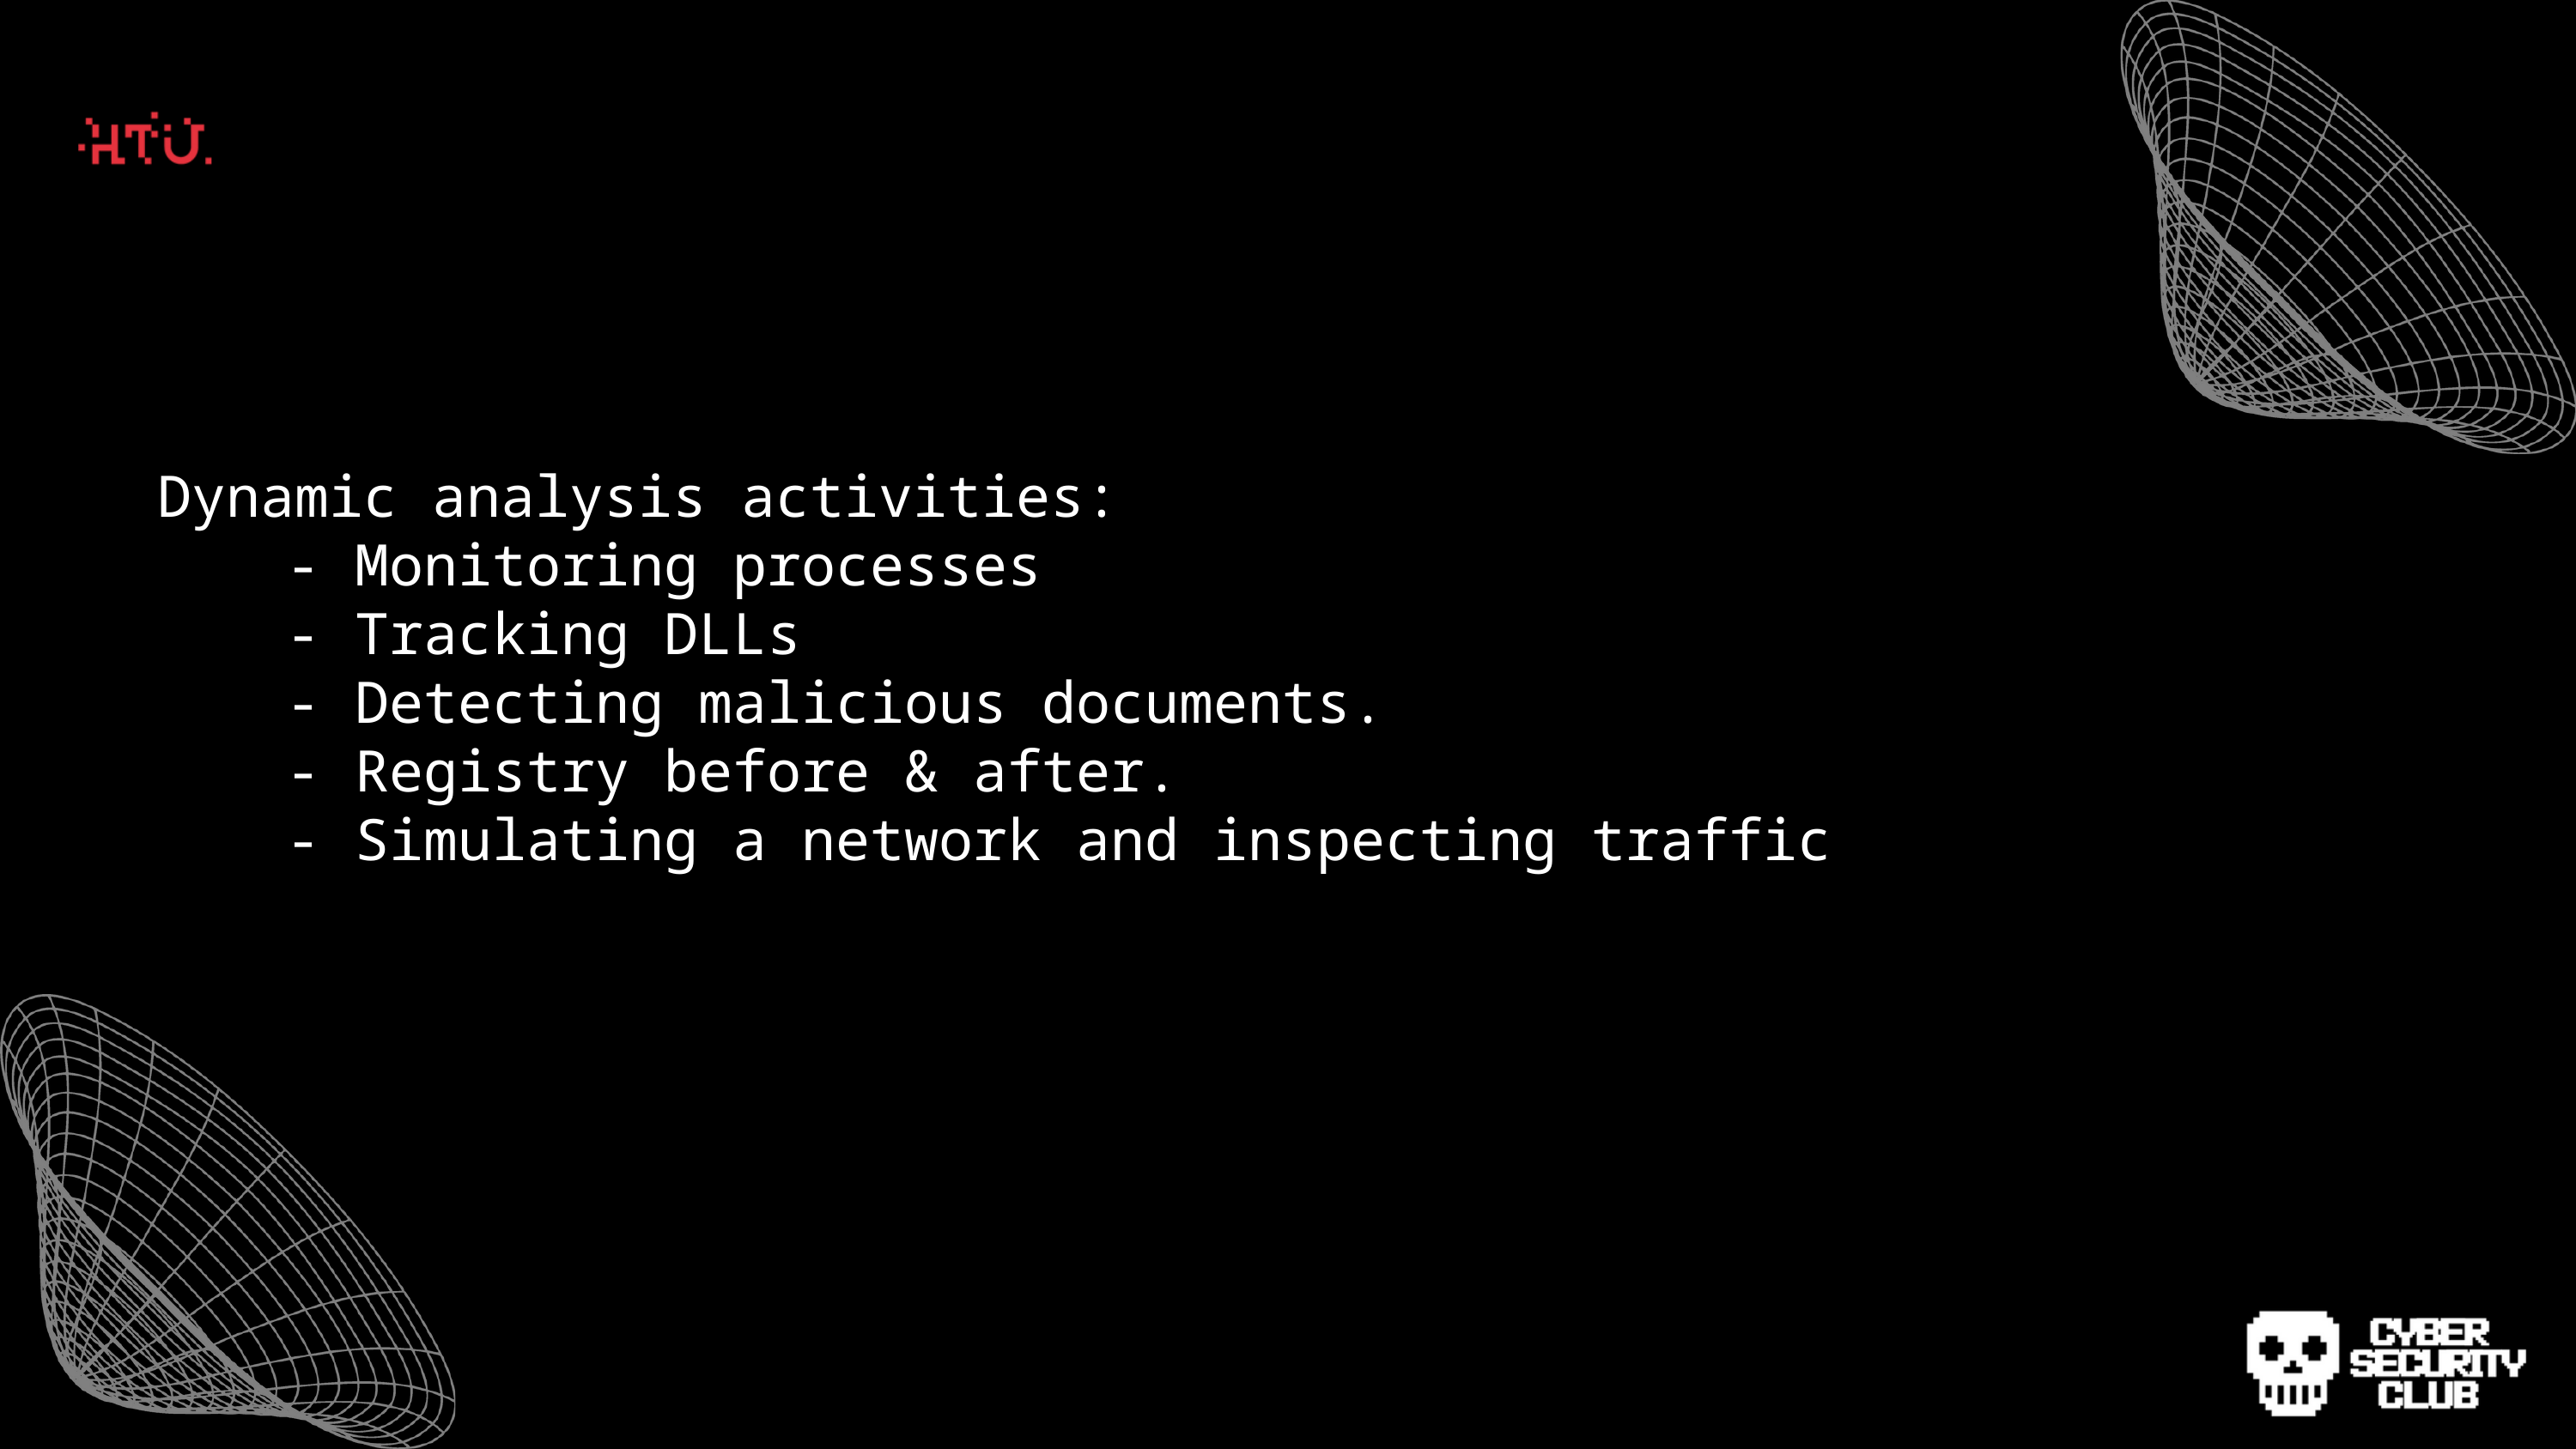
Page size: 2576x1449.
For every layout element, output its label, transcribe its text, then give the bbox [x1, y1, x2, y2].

text_box [77, 71, 212, 205]
text_box [0, 994, 456, 1449]
text_box [2120, 0, 2576, 454]
text_box Dynamic analysis activities: - Monitoring processes - Tracking DLLs - Detecting malicious documents. - Registry before & after. - Simulating a network and inspecting traffic [144, 453, 2488, 948]
text_box [2239, 1303, 2530, 1421]
